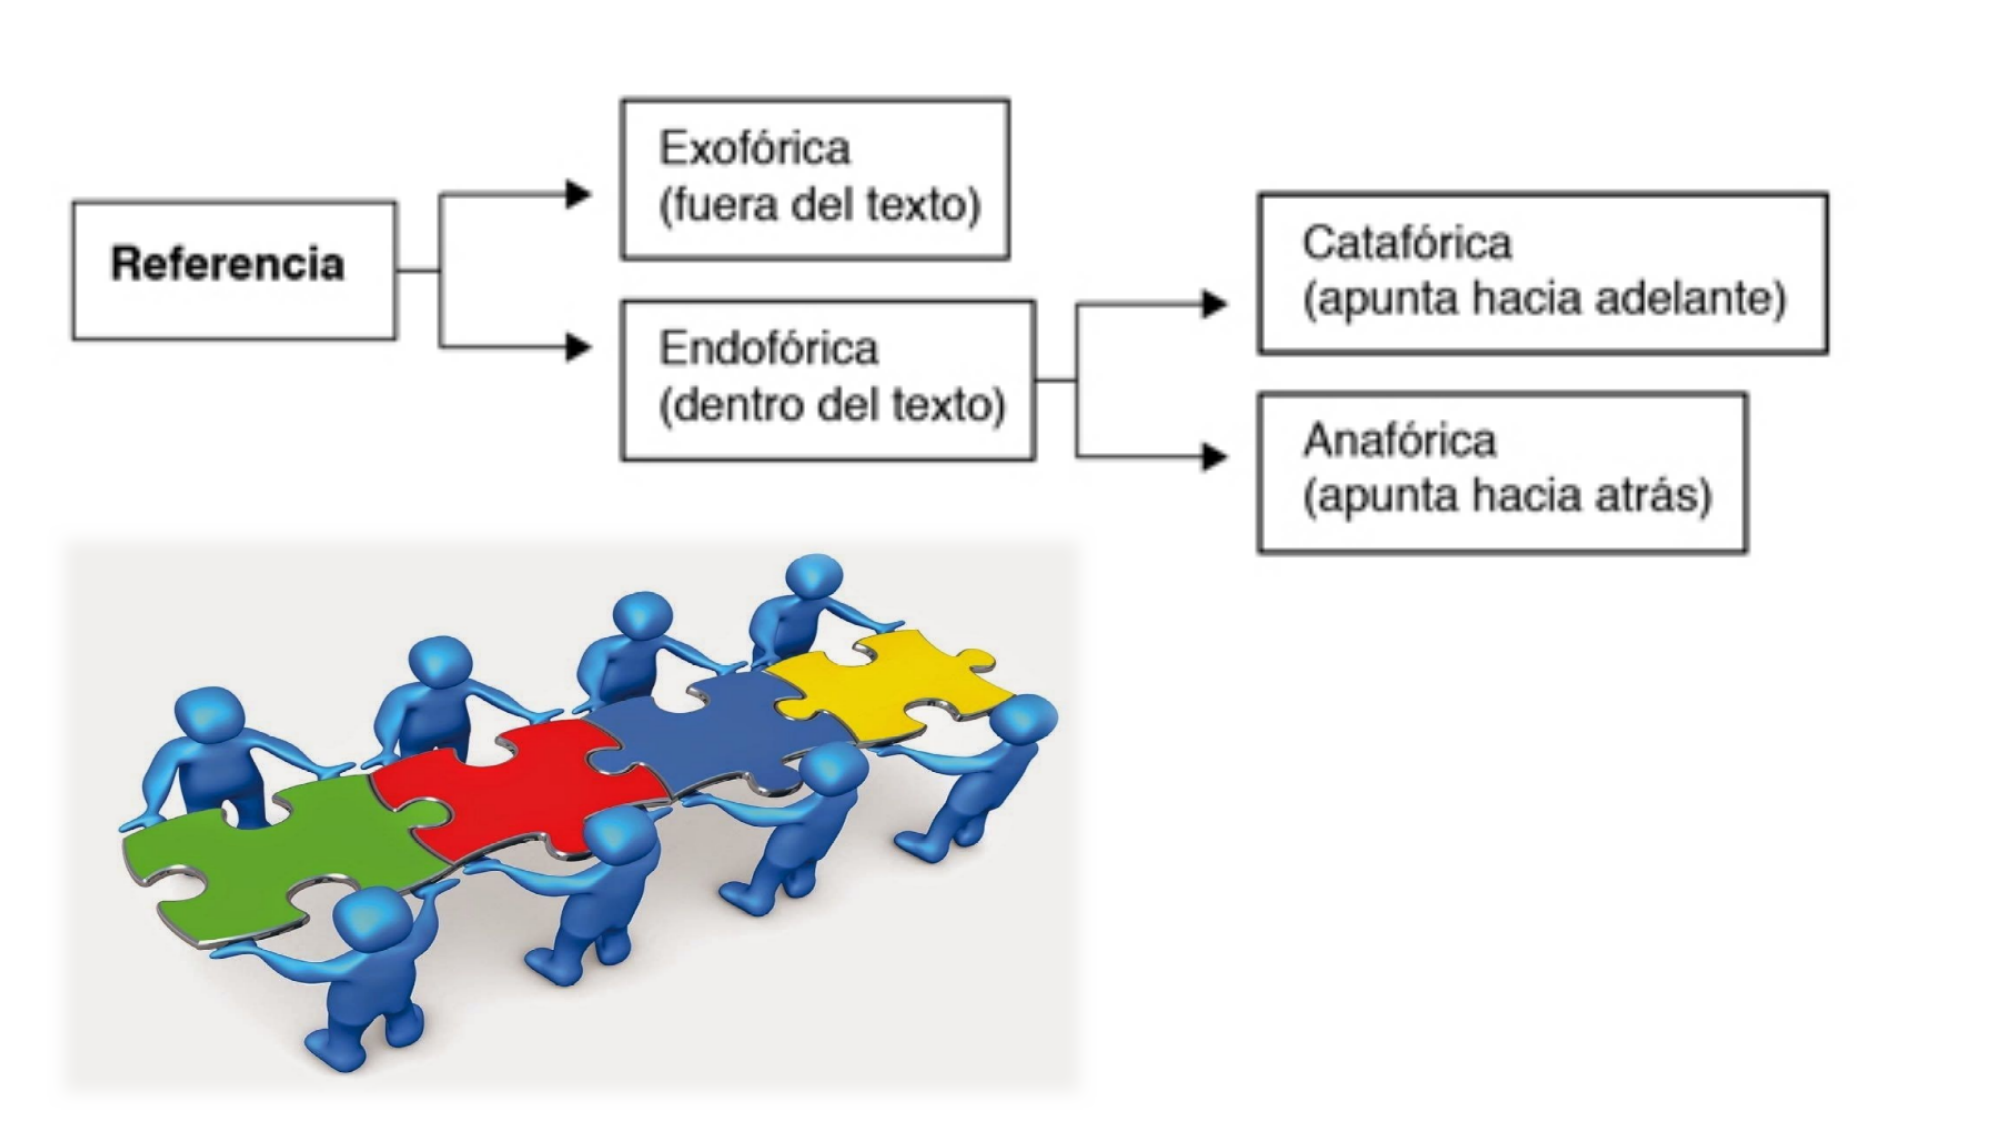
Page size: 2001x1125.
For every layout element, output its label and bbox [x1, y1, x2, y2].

picture [47, 63, 1857, 1110]
